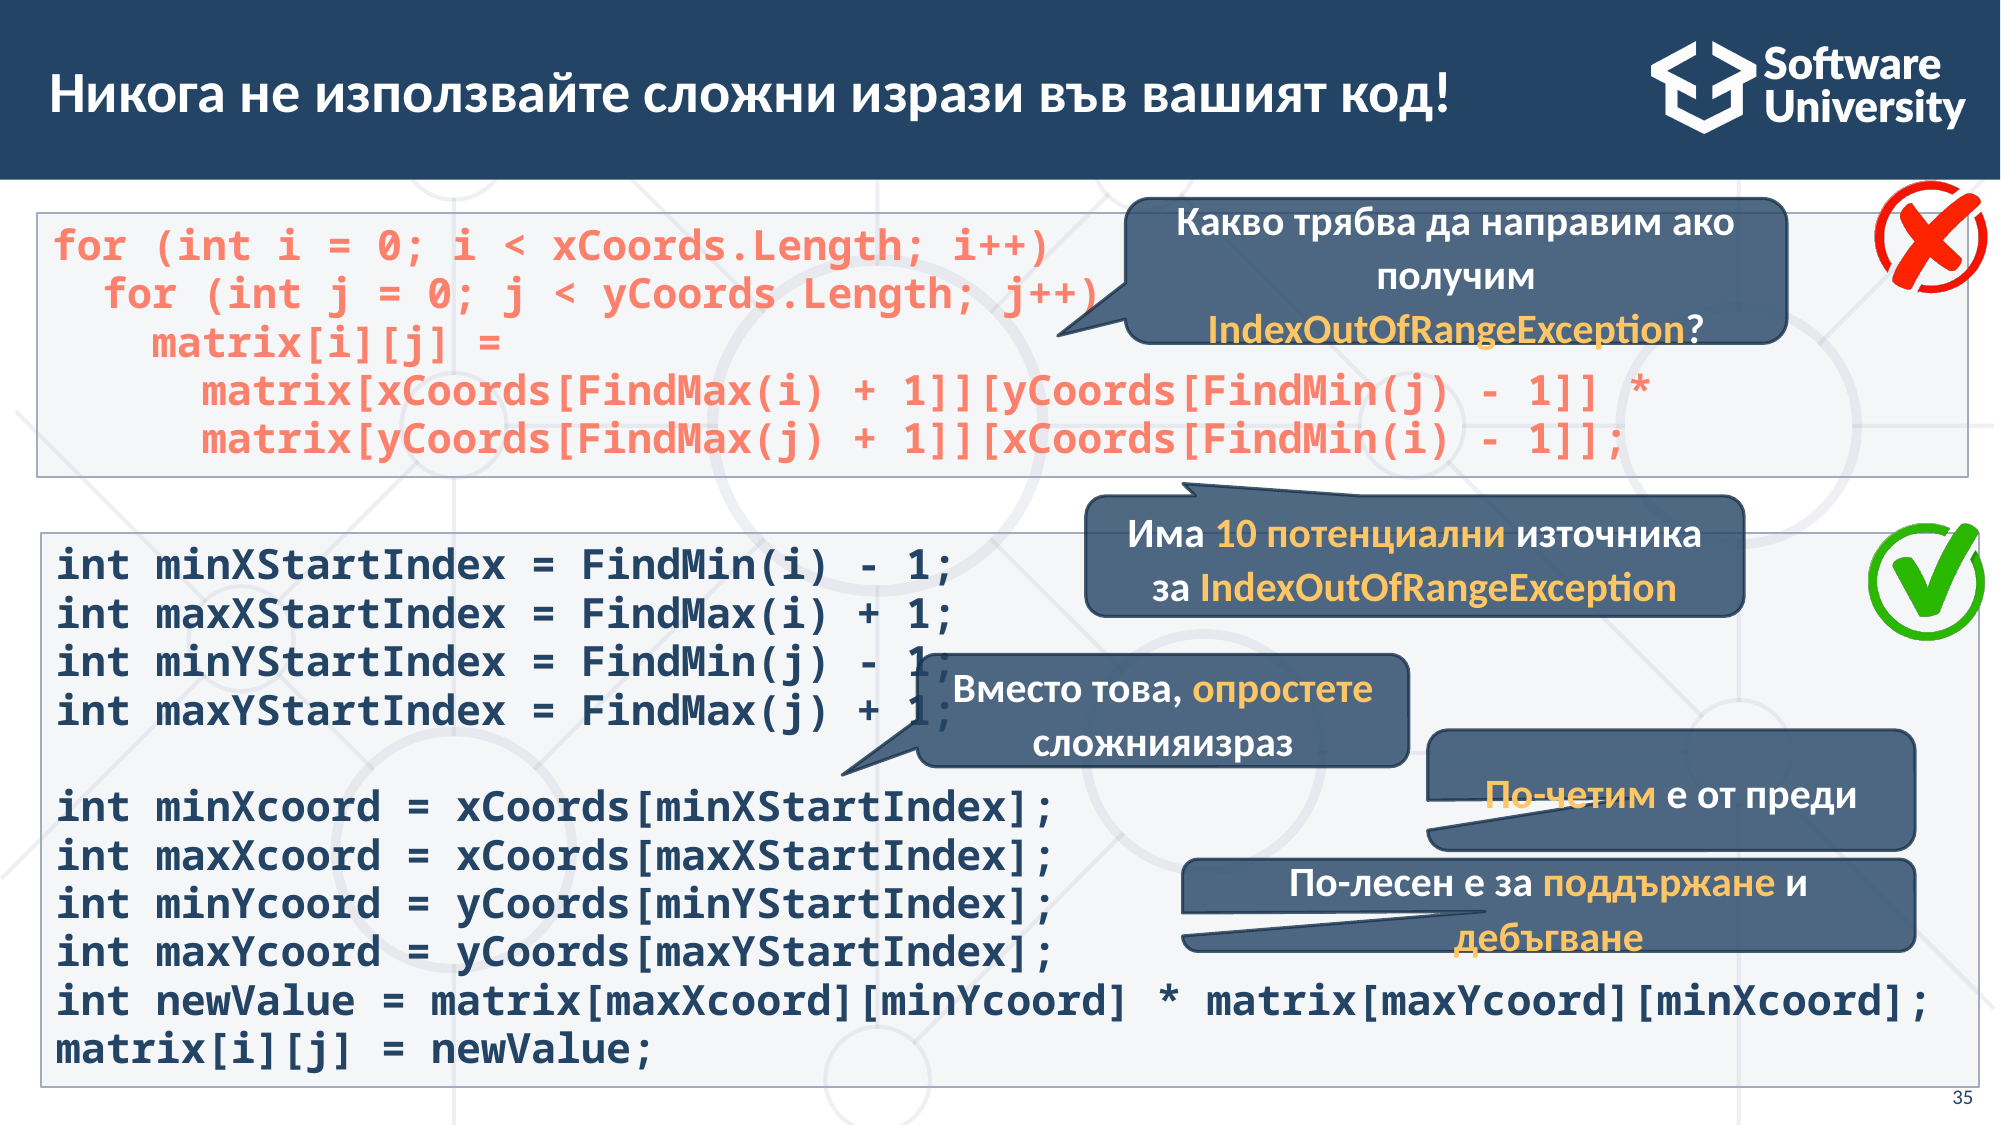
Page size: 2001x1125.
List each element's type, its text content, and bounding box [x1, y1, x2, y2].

text_box for (int i = 0; i < xCoords.Length; i++) for (int j = 0; j < yCoords.Length; j++) matrix[i][j] = matrix[xCoords[FindMax(i) + 1]][yCoords[FindMin(j) - 1]] * matrix[yCoords[FindMax(j) + 1]][xCoords[FindMin(i) - 1]]; [37, 213, 1969, 477]
text_box Вместо това, опростете сложнияизраз [840, 652, 1411, 778]
text_box По-лесен е за поддържане и дебъгване [1180, 857, 1918, 954]
picture [1651, 41, 1966, 134]
text_box int minXStartIndex = FindMin(i) - 1; int maxXStartIndex = FindMax(i) + 1; int minYStartIndex = FindMin(j) - 1; int maxYStartIndex = FindMax(j) + 1; int minXcoord = xCoords[minXStartIndex]; int maxXcoord = xCoords[maxXStartIndex]; int minYcoord = yCoords[minYStartIndex]; int maxYcoord = yCoords[maxYStartIndex]; int newValue = matrix[maxXcoord][minYcoord] * matrix[maxYcoord][minXcoord]; matrix[i][j] = newValue; [41, 533, 1979, 1087]
title Никога не използвайте сложни изрази във вашият код! [31, 16, 1638, 162]
text_box Има 10 потенциални източника за IndexOutOfRangeException [1083, 481, 1747, 619]
list [31, 196, 1970, 1109]
text_box Какво трябва да направим ако получим IndexOutOfRangeException? [1055, 196, 1790, 346]
picture [1863, 169, 2000, 305]
text_box По-четим е от преди [1425, 727, 1918, 853]
slide_number 35 [1928, 1067, 1989, 1117]
picture [1865, 514, 2000, 646]
